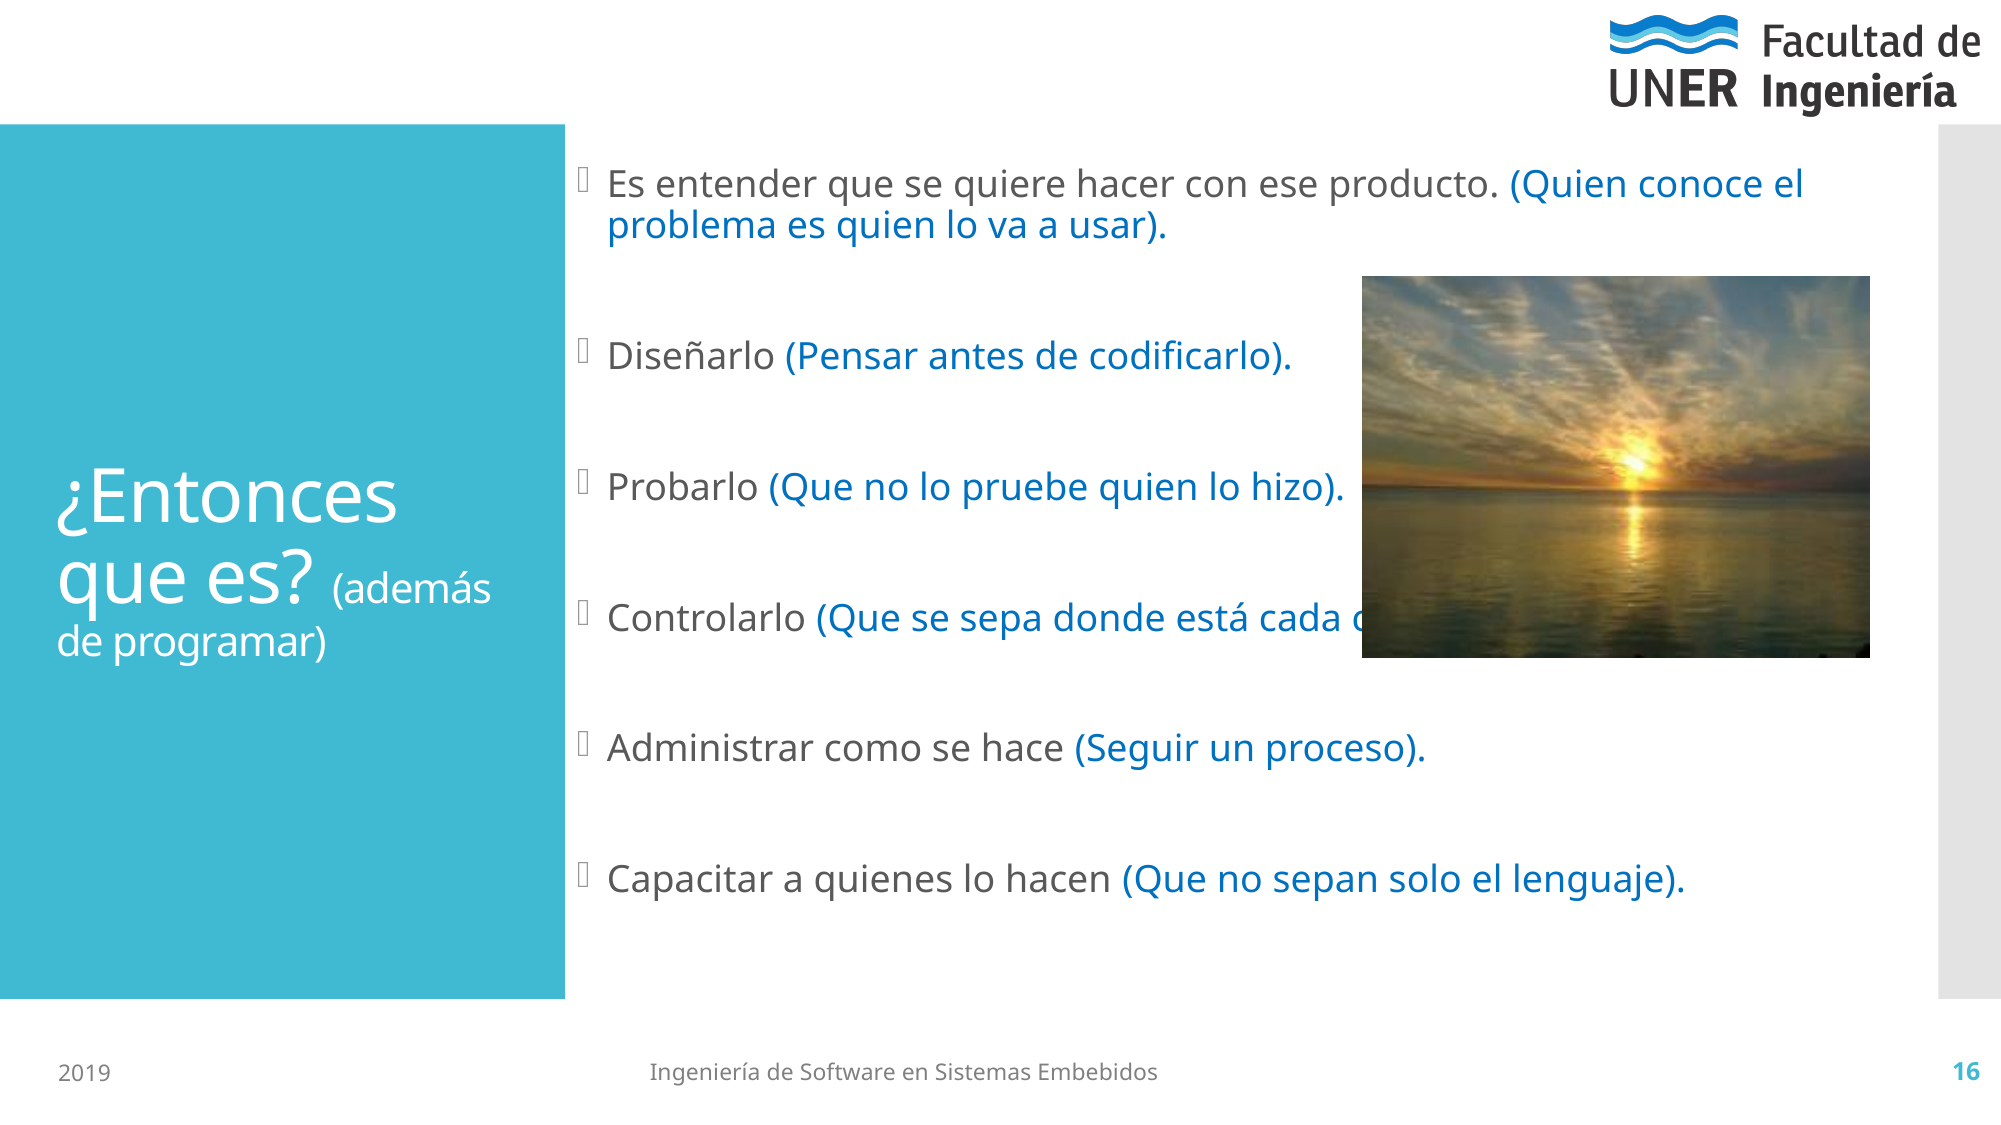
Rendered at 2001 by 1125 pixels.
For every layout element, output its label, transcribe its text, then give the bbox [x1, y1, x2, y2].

picture [1594, 0, 1996, 132]
picture [1361, 276, 1871, 658]
title ¿Entonces que es? (además de programar) [41, 184, 525, 940]
slide_number 2019 [43, 1042, 493, 1103]
footer Ingeniería de Software en Sistemas Embebidos [634, 1042, 1605, 1103]
slide_number 16 [1744, 1042, 1996, 1103]
list Es entender que se quiere hacer con ese producto. (Quien conoce el problema es quien lo va a usar). Diseñarlo (Pensar antes de codificarlo). Probarlo (Que no lo pruebe quien lo hizo). Controlarlo (Que se sepa donde está cada cosa). Administrar como se hace (Seguir un proceso). Capacitar a quienes lo hacen (Que no sepan solo el lenguaje). [561, 212, 1912, 854]
